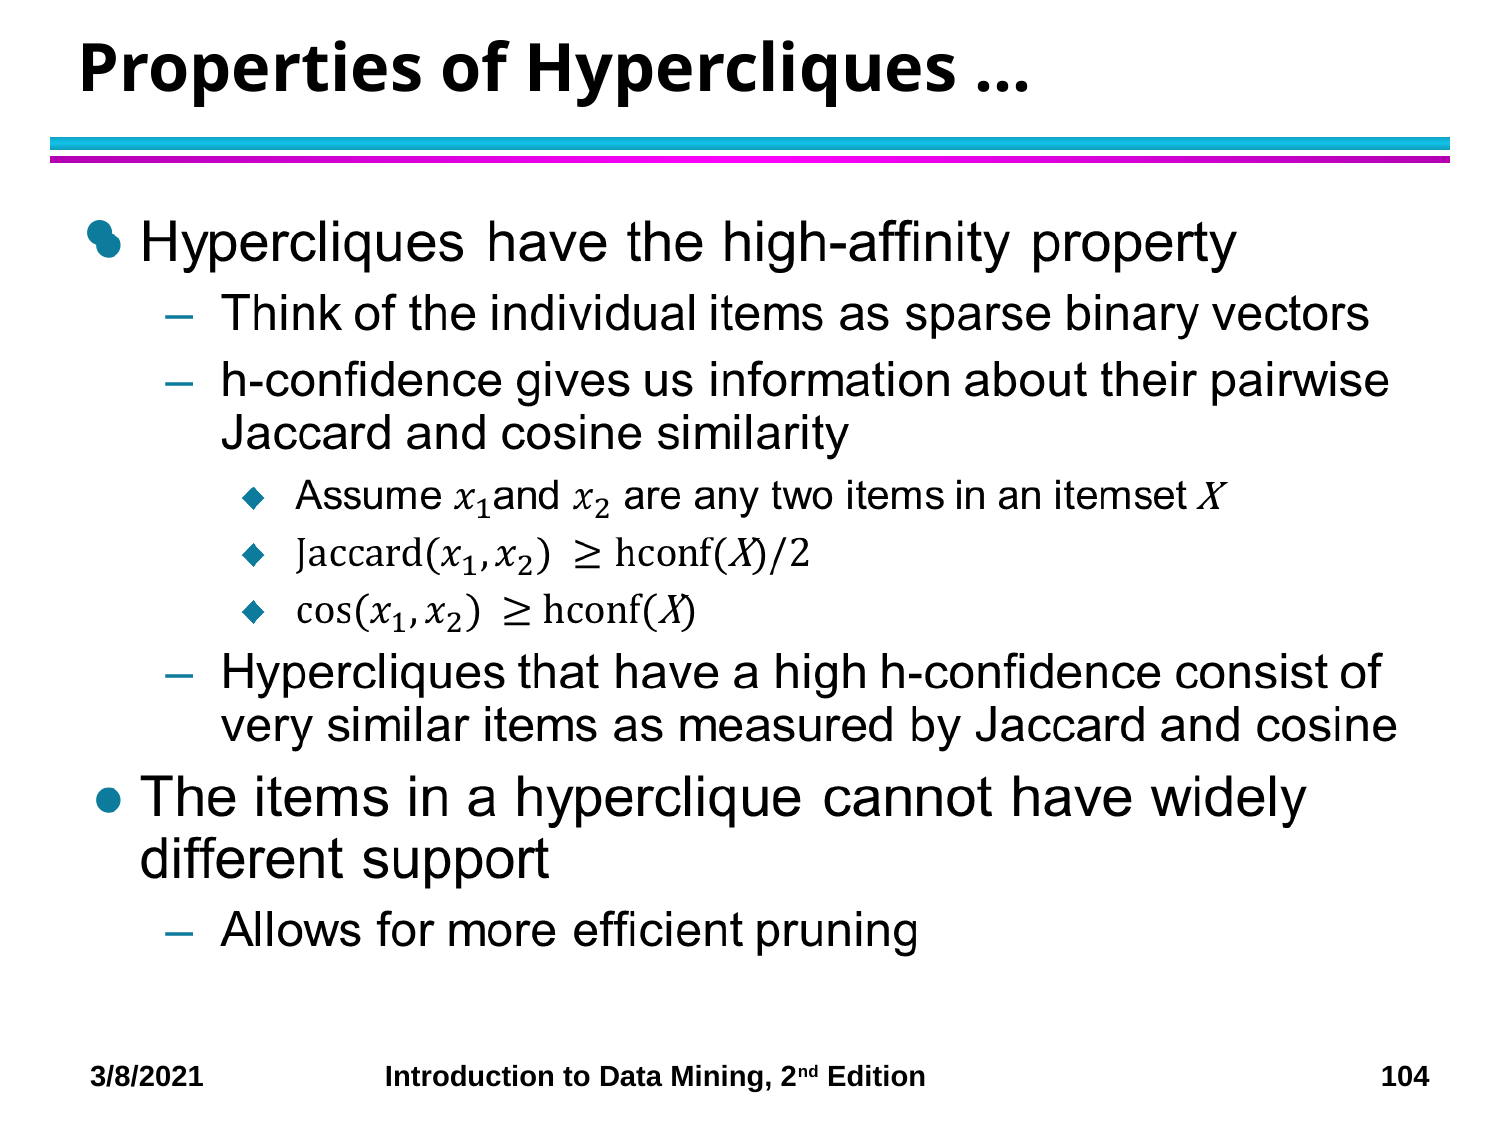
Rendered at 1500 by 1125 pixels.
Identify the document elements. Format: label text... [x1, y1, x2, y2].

title Properties of Hypercliques … [62, 24, 1421, 113]
list [67, 187, 1432, 1038]
